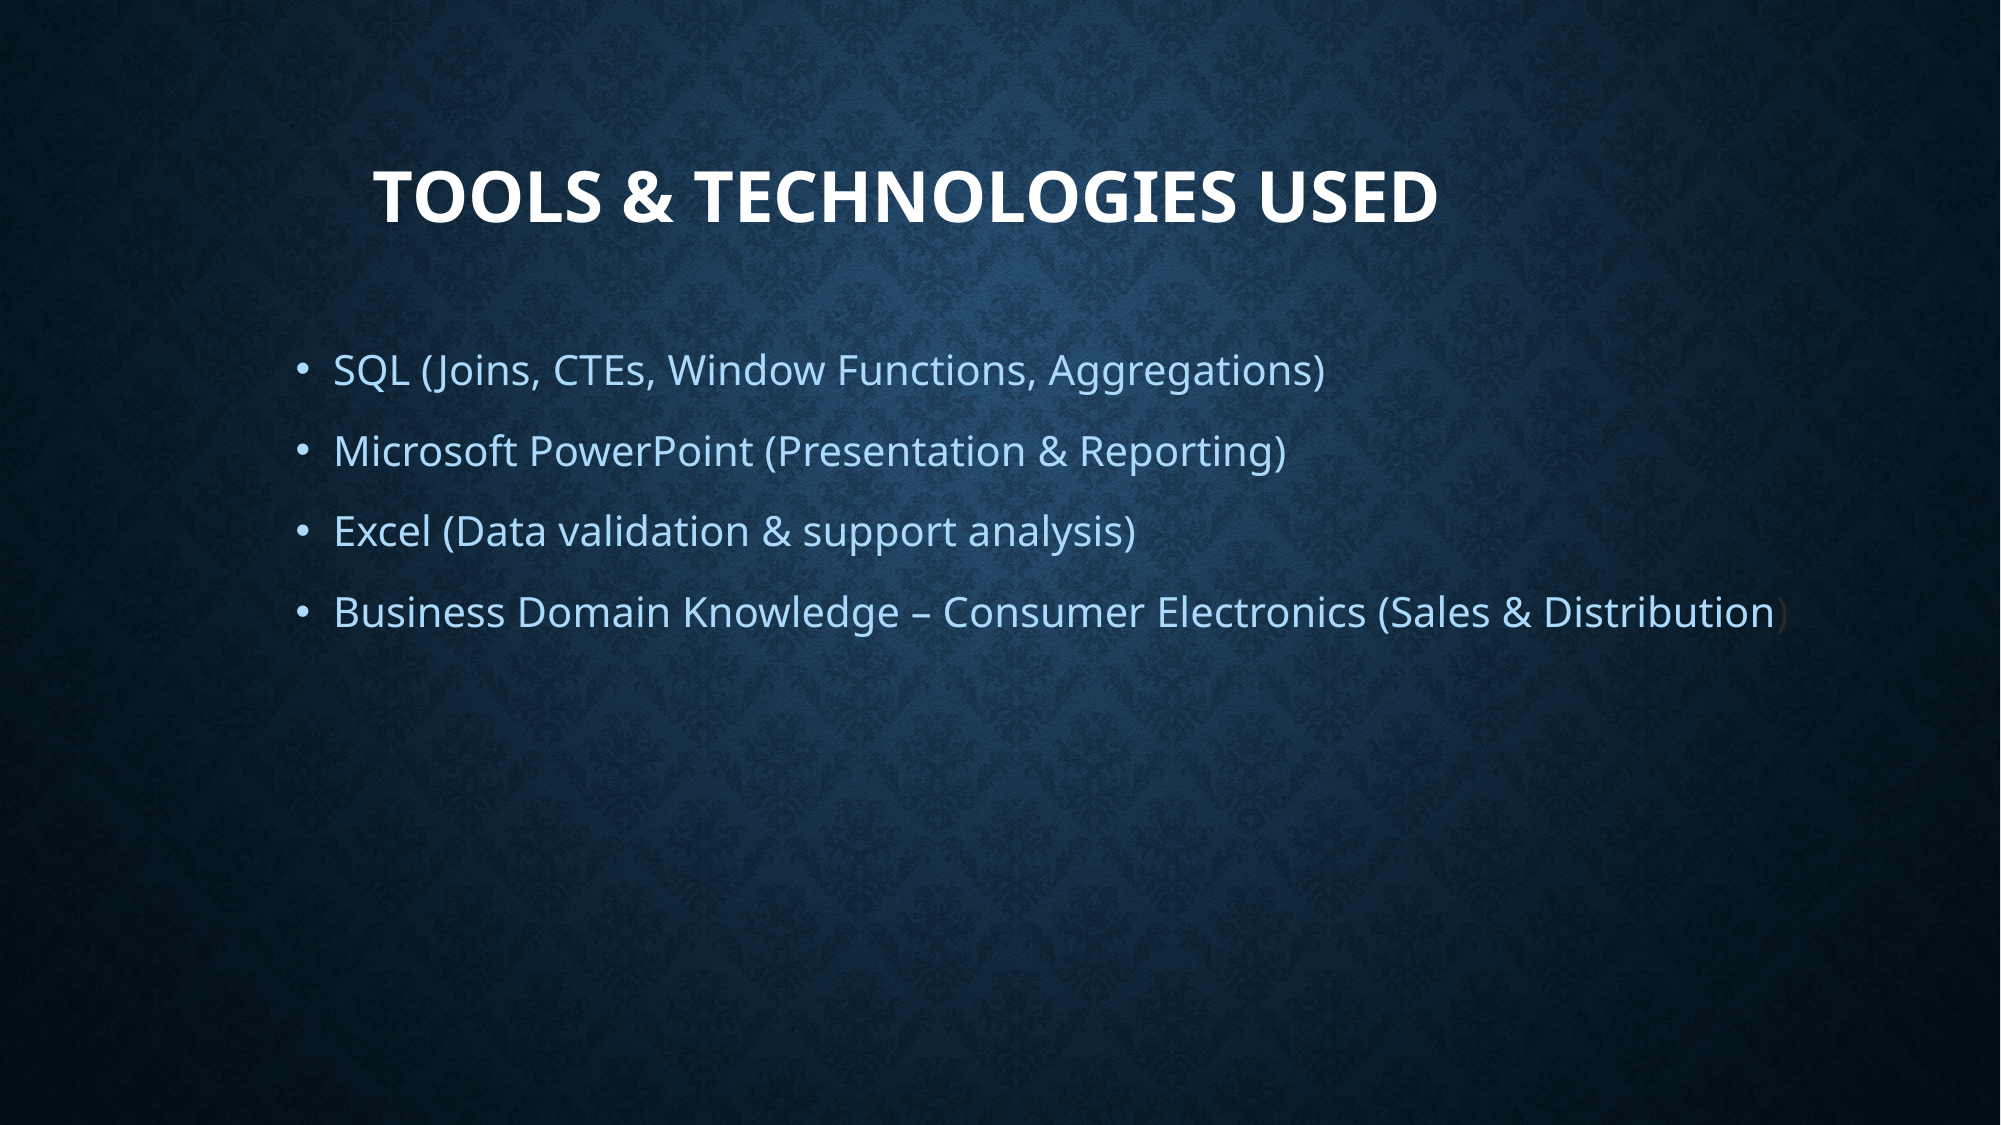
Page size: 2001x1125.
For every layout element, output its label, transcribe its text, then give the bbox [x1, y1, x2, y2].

list SQL (Joins, CTEs, Window Functions, Aggregations) Microsoft PowerPoint (Presentation & Reporting) Excel (Data validation & support analysis) Business Domain Knowledge – Consumer Electronics (Sales & Distribution) [280, 326, 1979, 933]
title Tools & Technologies Used [57, 90, 1757, 308]
